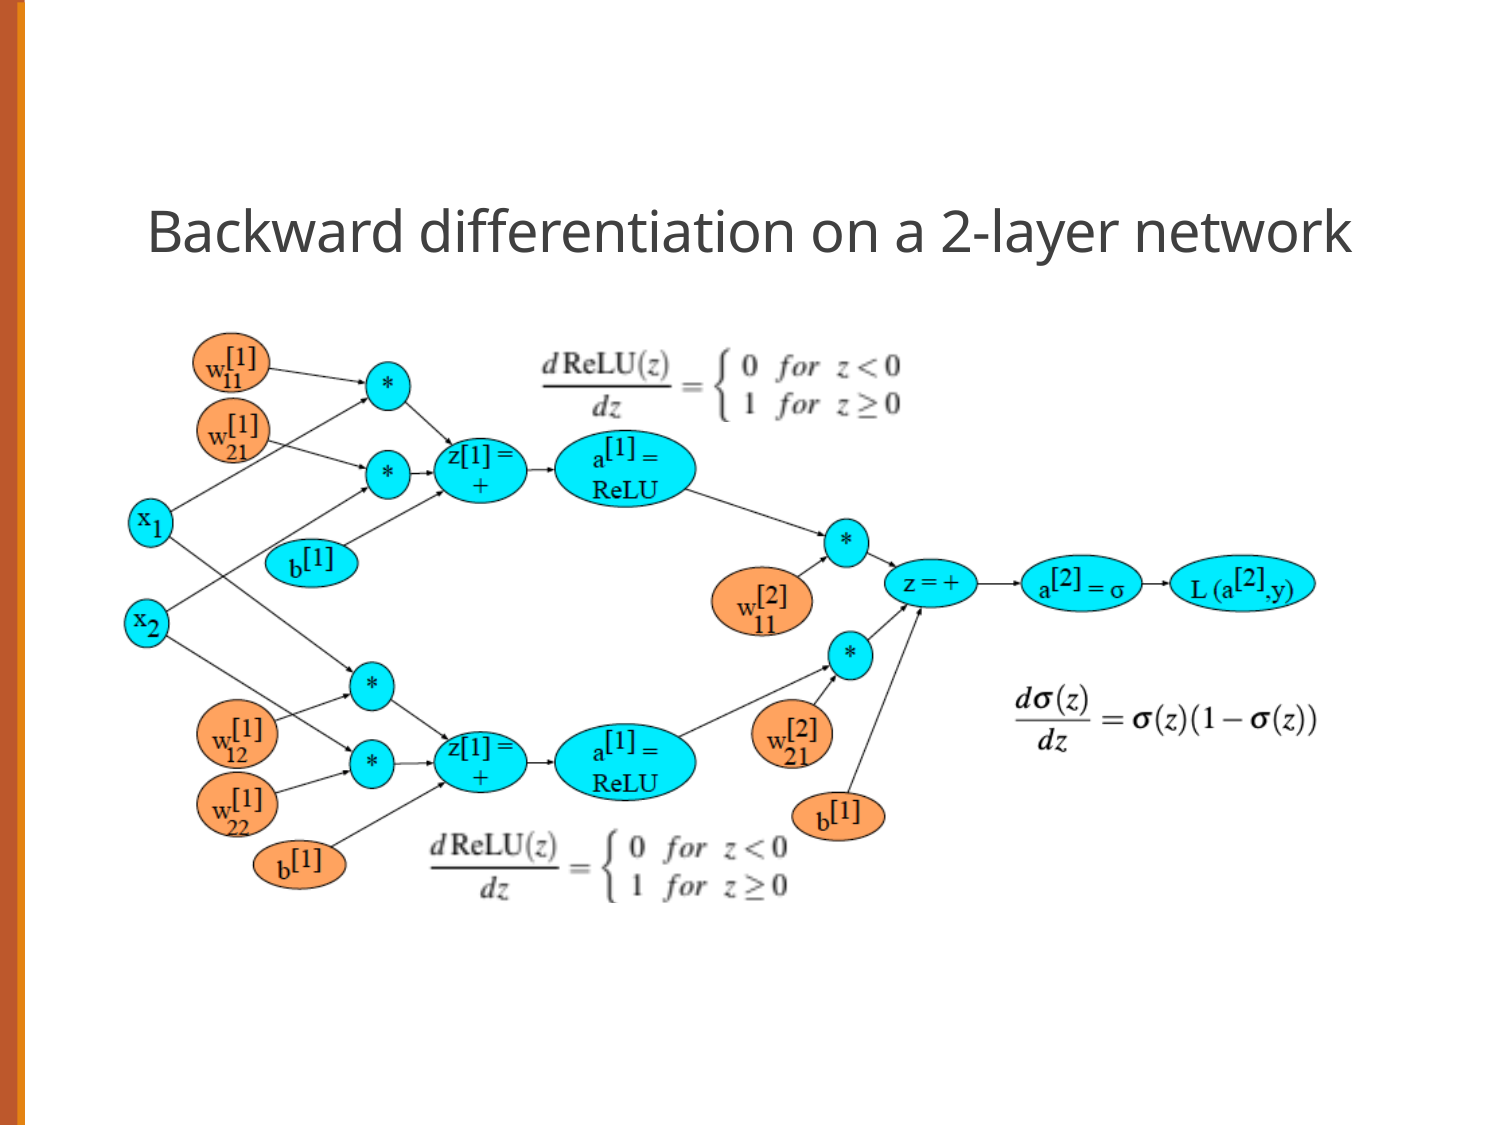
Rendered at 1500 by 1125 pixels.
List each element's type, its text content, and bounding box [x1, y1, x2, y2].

picture [30, 321, 1432, 910]
title Backward differentiation on a 2-layer network [131, 160, 1369, 272]
